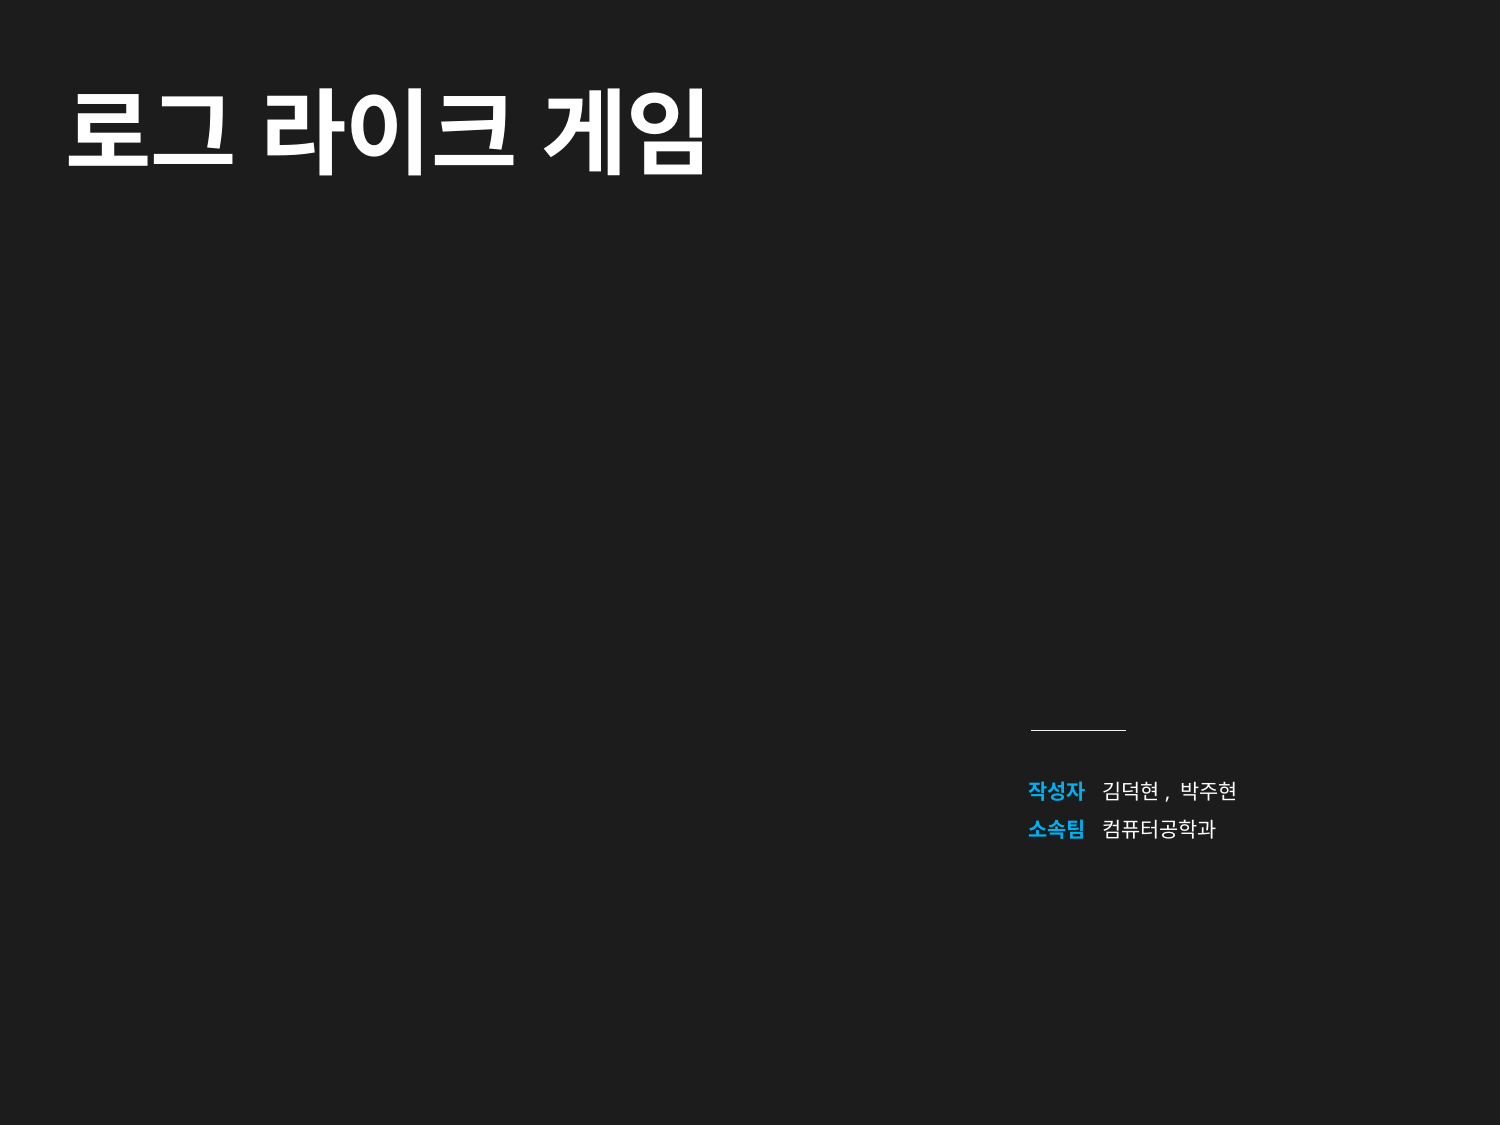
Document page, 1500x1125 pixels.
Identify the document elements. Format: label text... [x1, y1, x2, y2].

title 로그 라이크 게임 [49, 66, 1325, 308]
text_box 작성자 김덕현, 박주현 소속팀 컴퓨터공학과 [1013, 759, 1365, 962]
